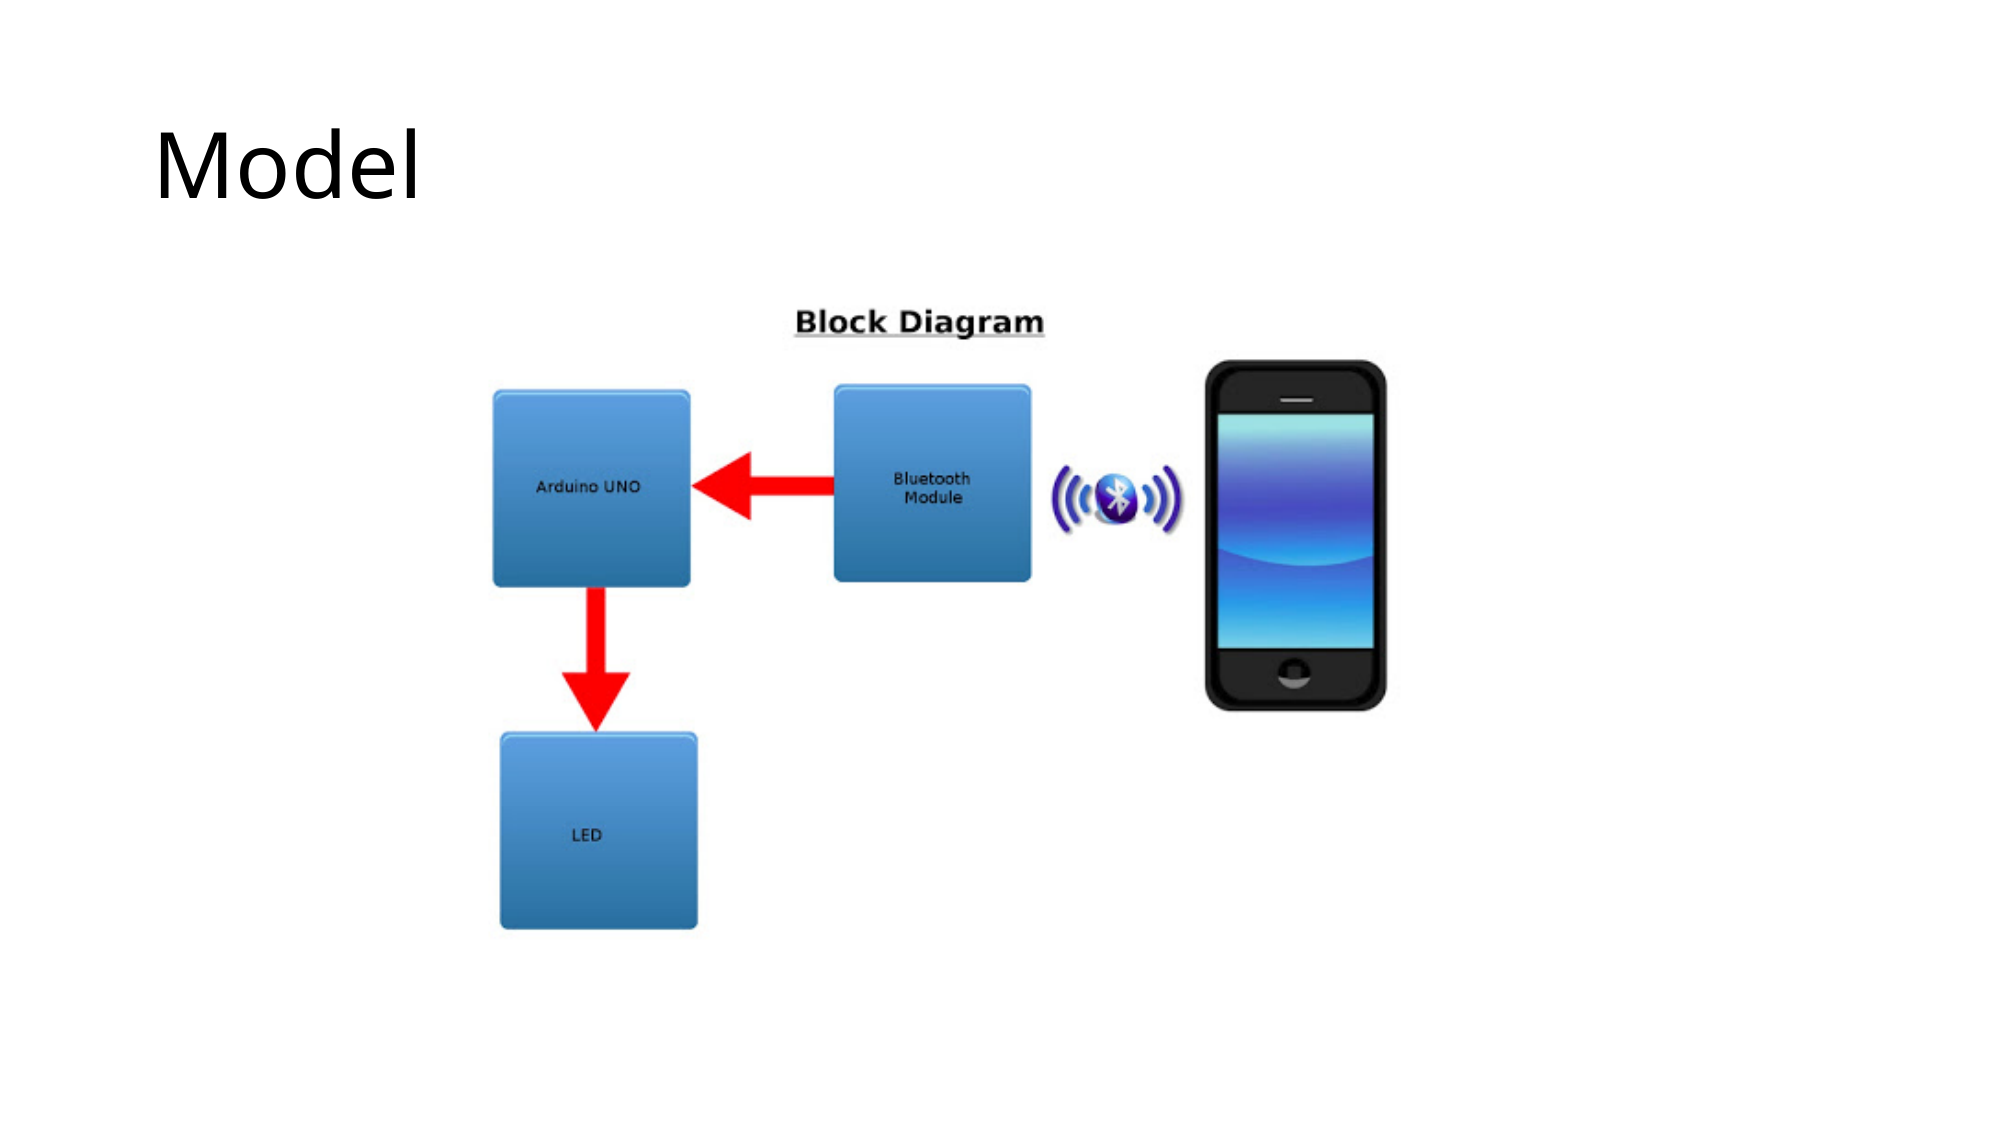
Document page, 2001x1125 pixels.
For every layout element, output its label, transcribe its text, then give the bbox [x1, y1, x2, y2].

title Model [137, 59, 1863, 278]
picture [342, 292, 1518, 954]
